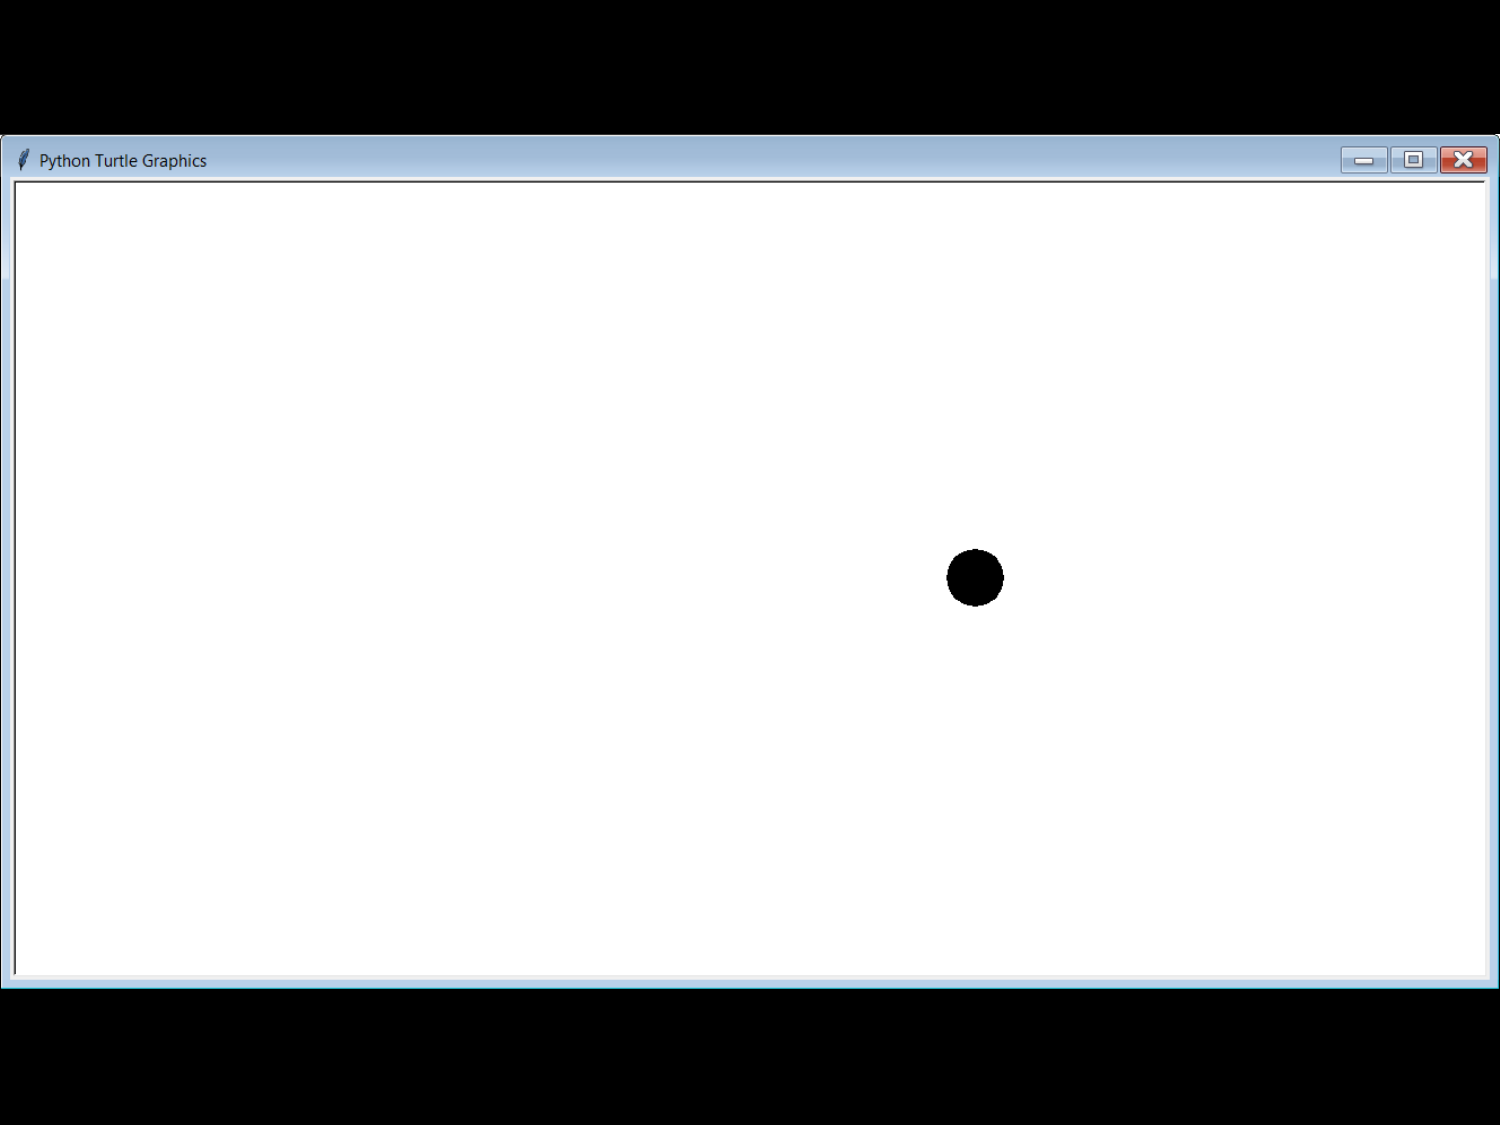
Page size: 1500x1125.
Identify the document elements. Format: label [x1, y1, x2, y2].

picture [0, 134, 1500, 991]
